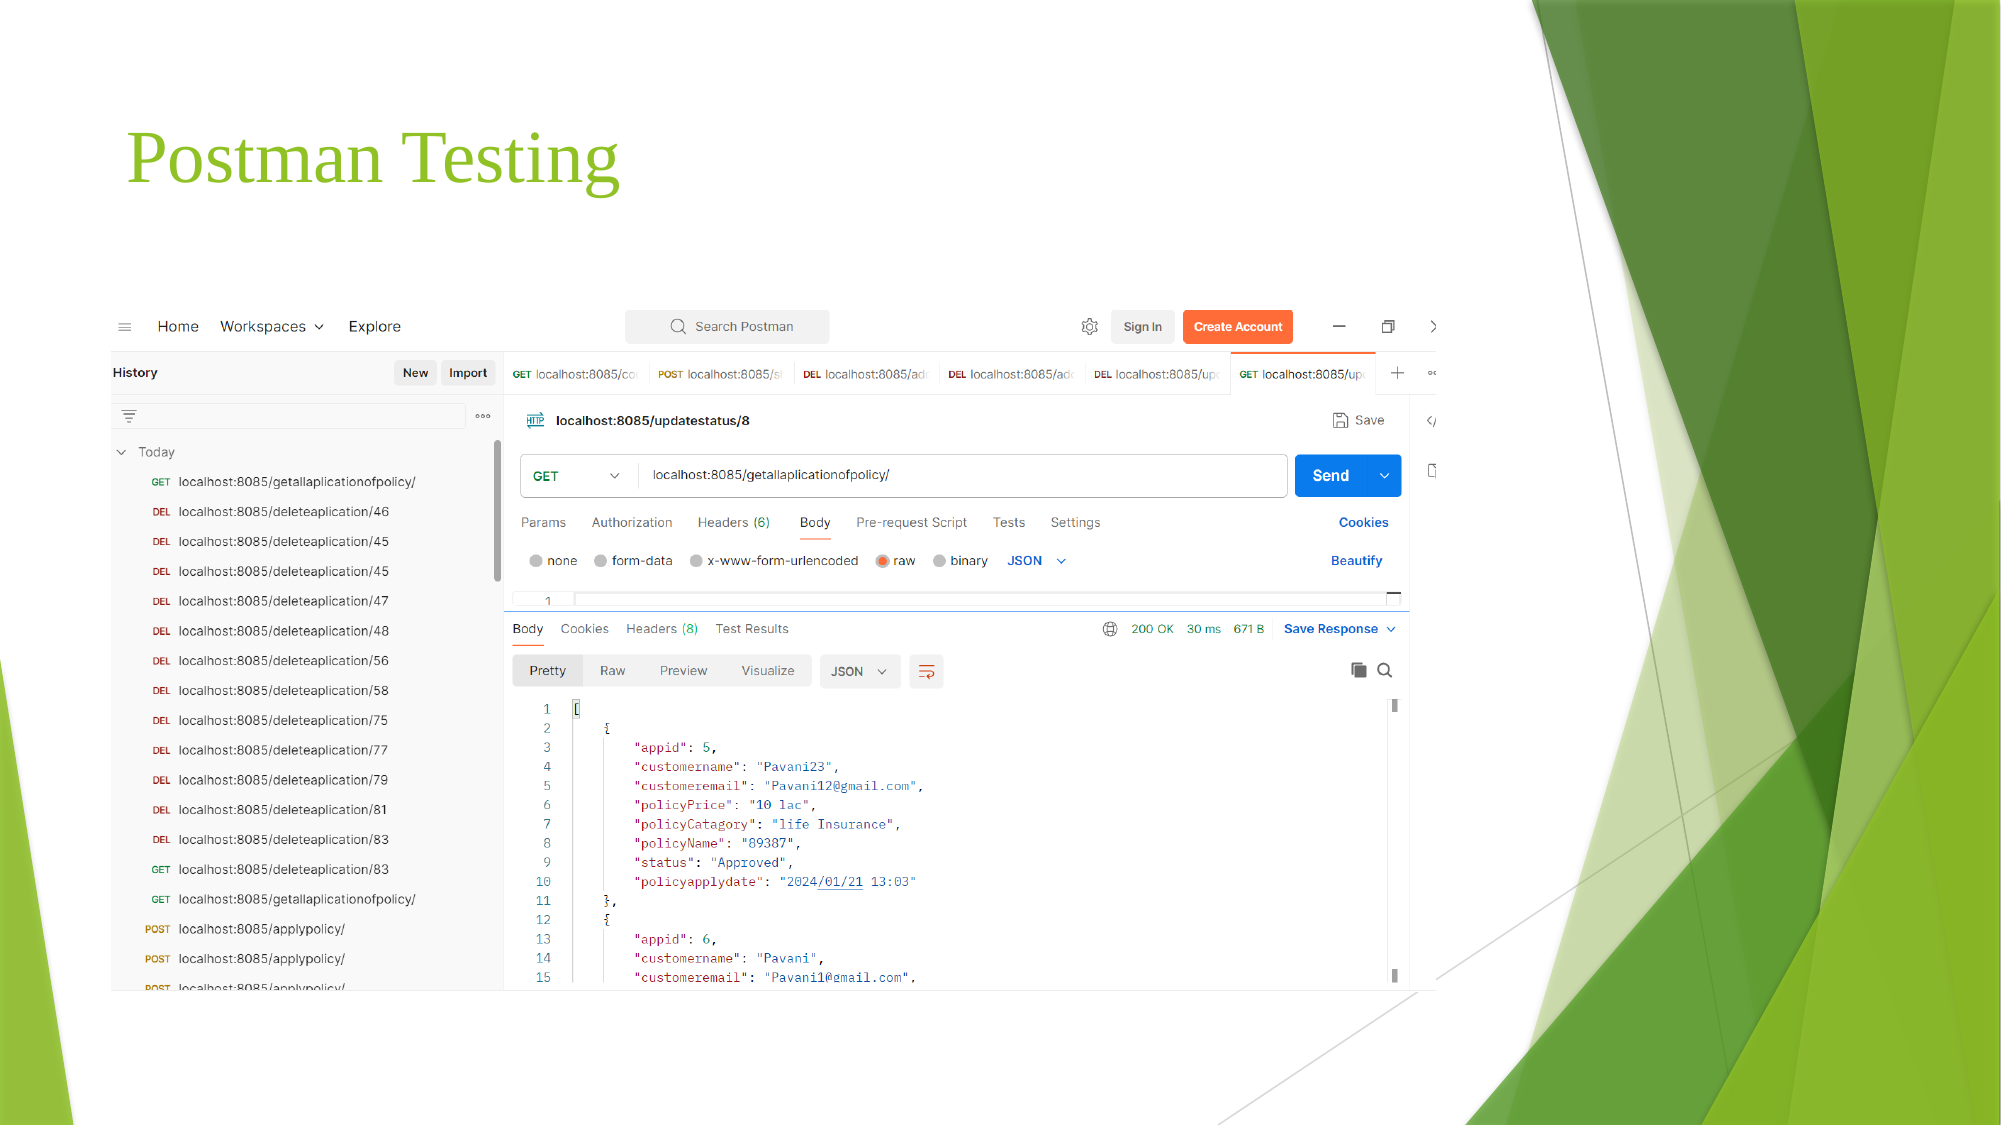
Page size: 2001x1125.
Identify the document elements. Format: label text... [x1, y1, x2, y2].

title Postman Testing [111, 99, 1522, 317]
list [110, 309, 1436, 992]
